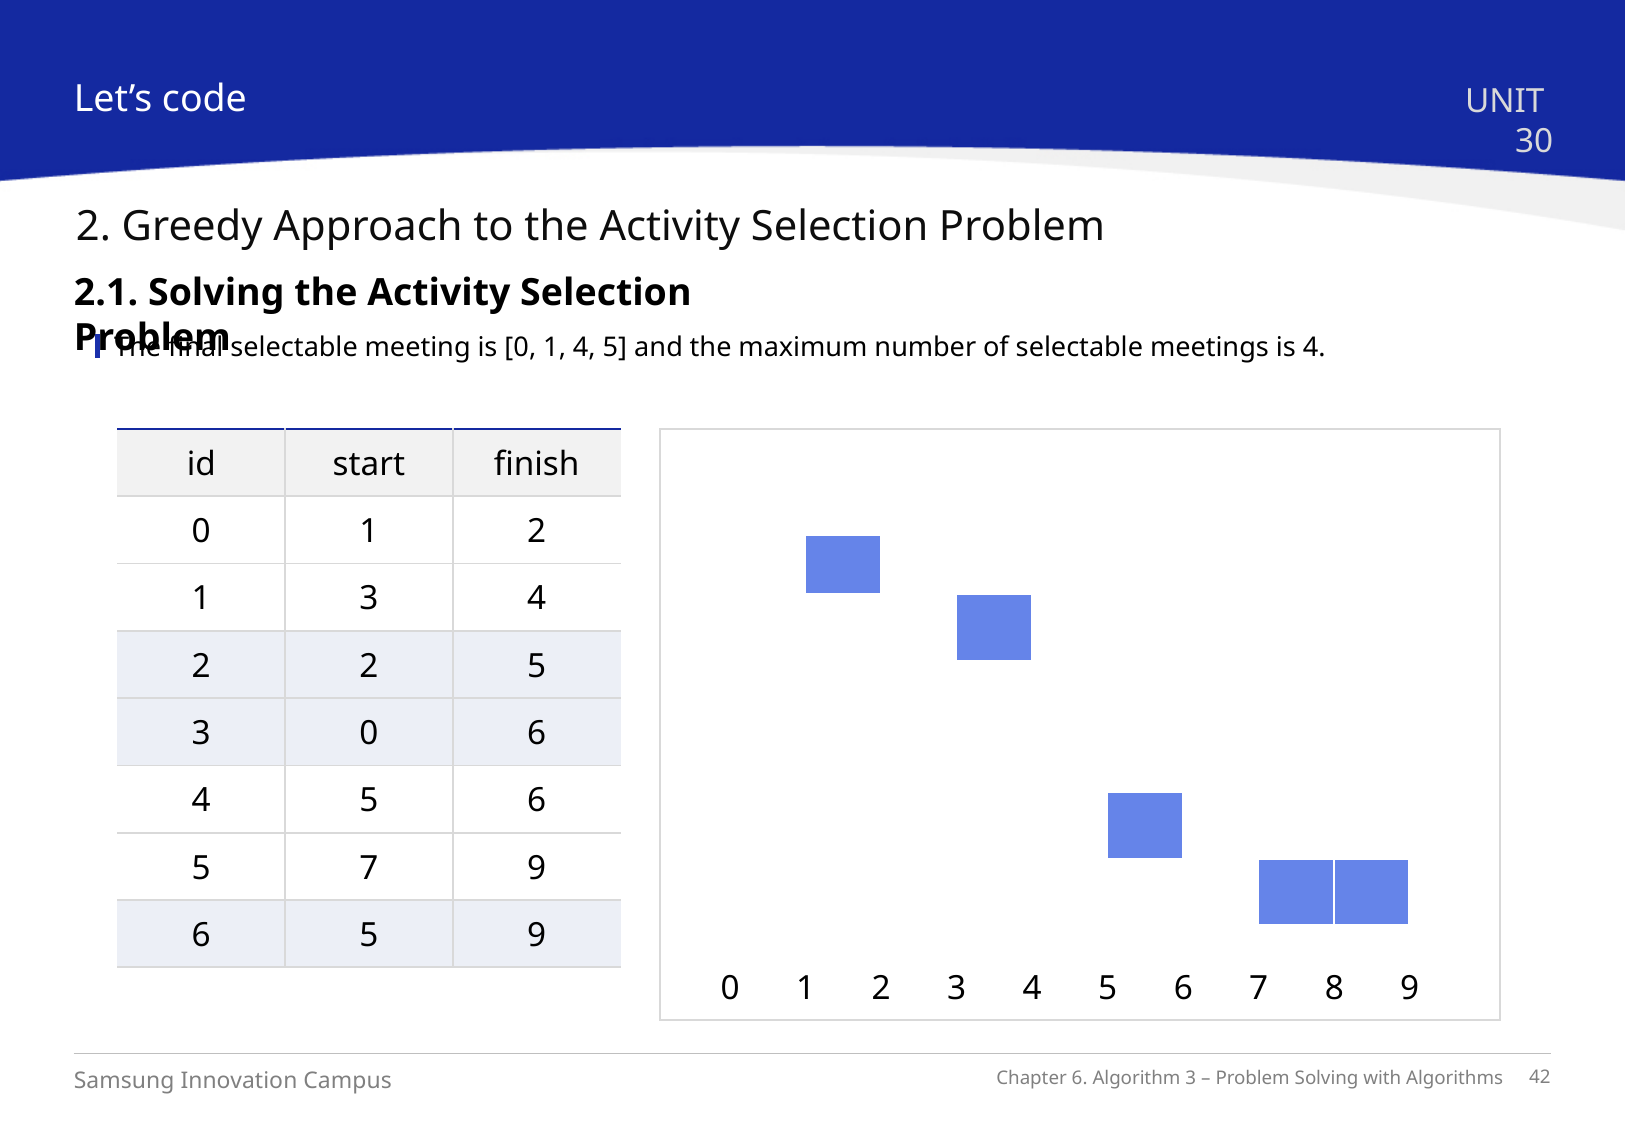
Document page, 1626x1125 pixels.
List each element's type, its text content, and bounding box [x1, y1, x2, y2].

table_cell 5 [117, 834, 284, 899]
text_box [659, 428, 1500, 1020]
text_box The final selectable meeting is [0, 1, 4, 5] and the maximum number of selectable meetings is 4. [94, 329, 1535, 363]
text_box 2 [855, 959, 908, 1014]
table_cell 2 [454, 497, 621, 563]
table_header start [286, 430, 452, 495]
table_cell 7 [286, 834, 452, 899]
picture [0, 0, 1625, 1125]
text_box 1 [779, 959, 832, 1014]
text_box 8 [1308, 959, 1361, 1014]
text_box UNIT 30 [1422, 78, 1554, 159]
table_cell 6 [454, 699, 621, 765]
text_box 4 [1006, 959, 1059, 1014]
table_cell 4 [454, 564, 621, 630]
table_cell 9 [454, 834, 621, 899]
text_box 2. Greedy Approach to the Activity Selection Problem [75, 198, 1554, 250]
table_cell 6 [117, 901, 284, 966]
text_box 7 [1232, 959, 1285, 1014]
table_cell 6 [454, 766, 621, 832]
text_box 3 [930, 959, 983, 1014]
text_box 2.1. Solving the Activity Selection Problem [59, 260, 872, 365]
text_box 0 [705, 959, 755, 1014]
table_cell 3 [117, 699, 284, 765]
table_cell 4 [117, 766, 284, 832]
table_header id [117, 430, 284, 495]
table_cell 9 [454, 901, 621, 966]
text_box 9 [1383, 959, 1436, 1014]
table_cell 3 [286, 564, 452, 630]
table_cell 5 [286, 766, 452, 832]
table_cell 2 [286, 632, 452, 697]
text_box 5 [1081, 959, 1134, 1014]
table_cell 0 [286, 699, 452, 765]
table_cell 5 [454, 632, 621, 697]
table_cell 5 [286, 901, 452, 966]
table_cell 0 [117, 497, 284, 563]
table_header finish [454, 430, 621, 495]
table_cell 1 [117, 564, 284, 630]
table_cell 2 [117, 632, 284, 697]
table_cell 1 [286, 497, 452, 563]
text_box Let’s code [73, 73, 981, 120]
text_box 6 [1157, 959, 1210, 1014]
